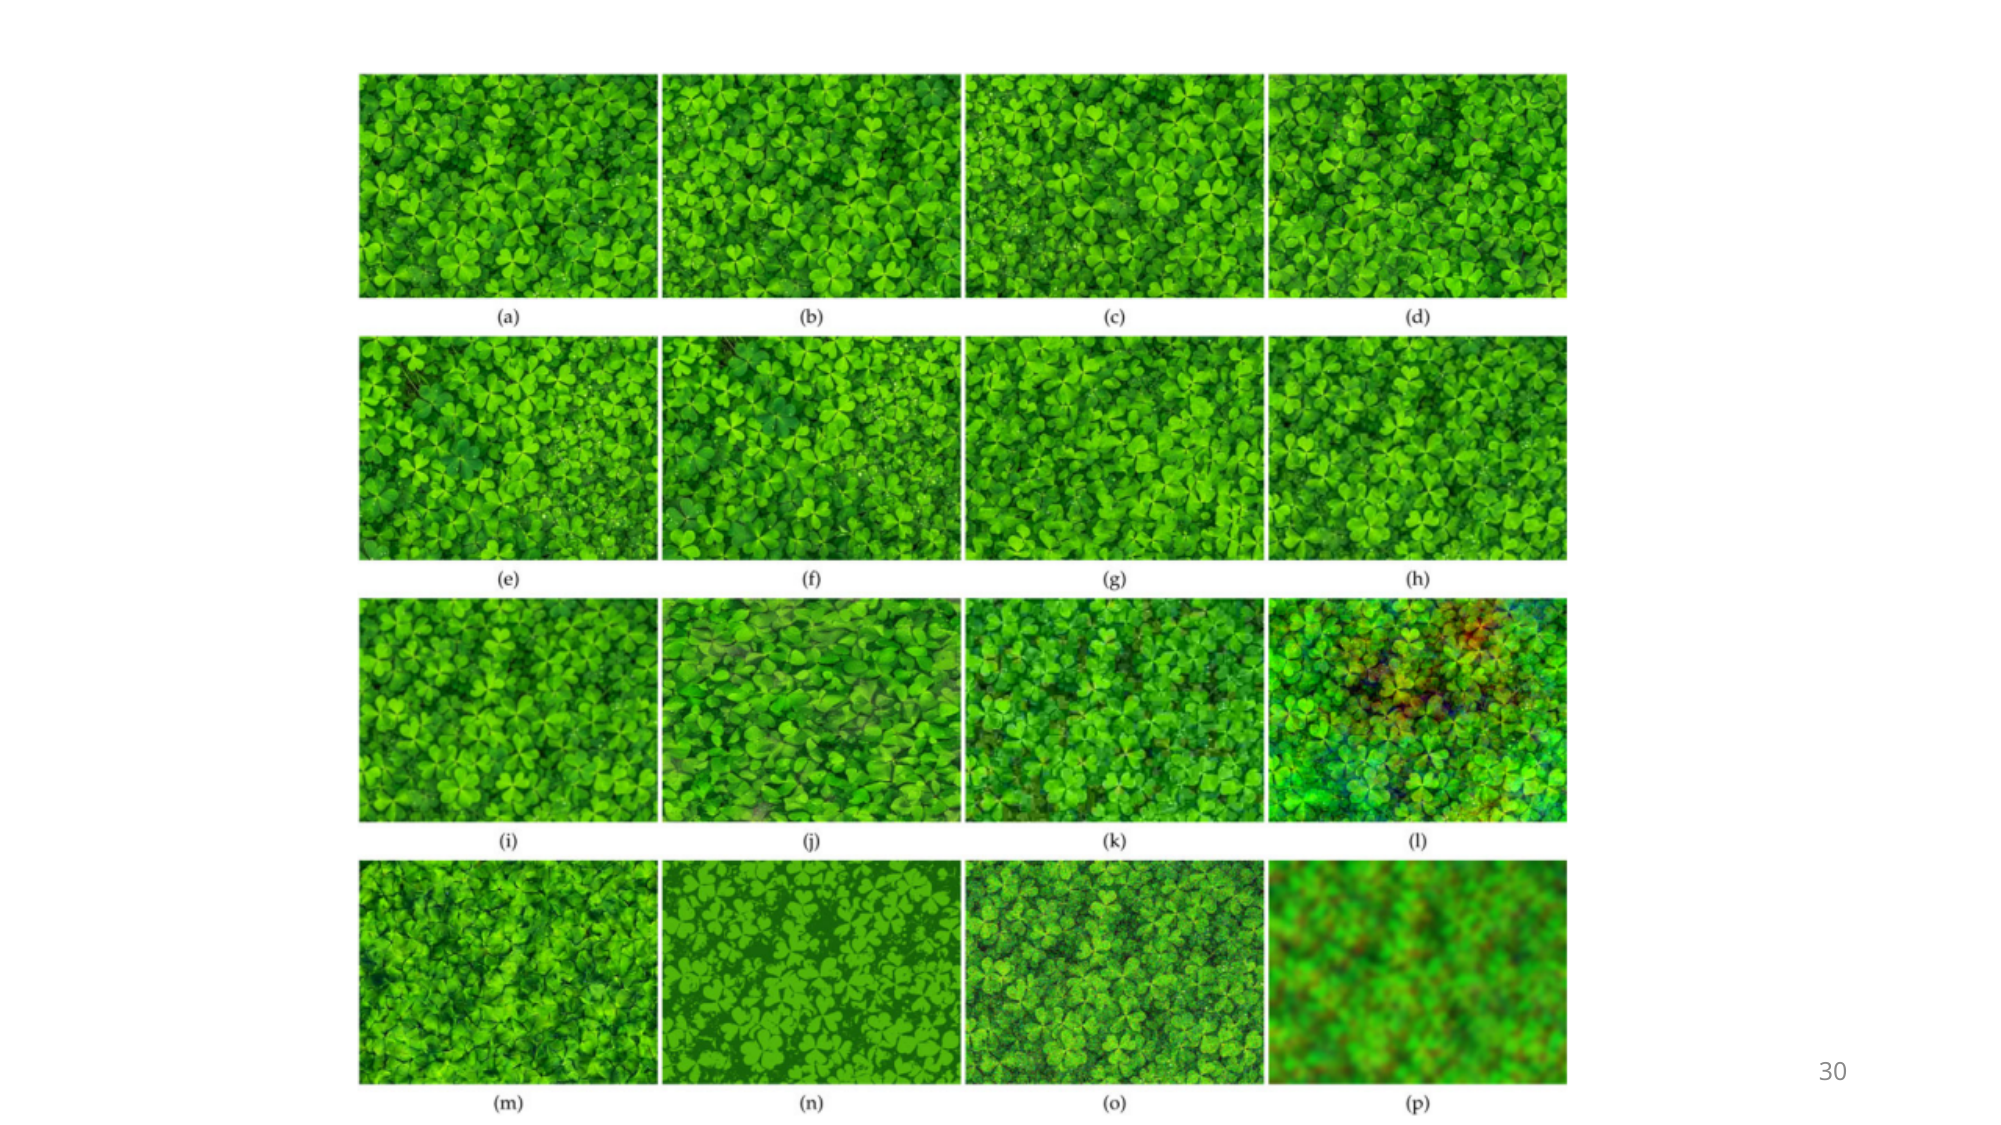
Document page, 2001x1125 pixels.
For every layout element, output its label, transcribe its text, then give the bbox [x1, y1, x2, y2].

slide_number 30 [1572, 1042, 1863, 1103]
picture [347, 65, 1572, 1122]
